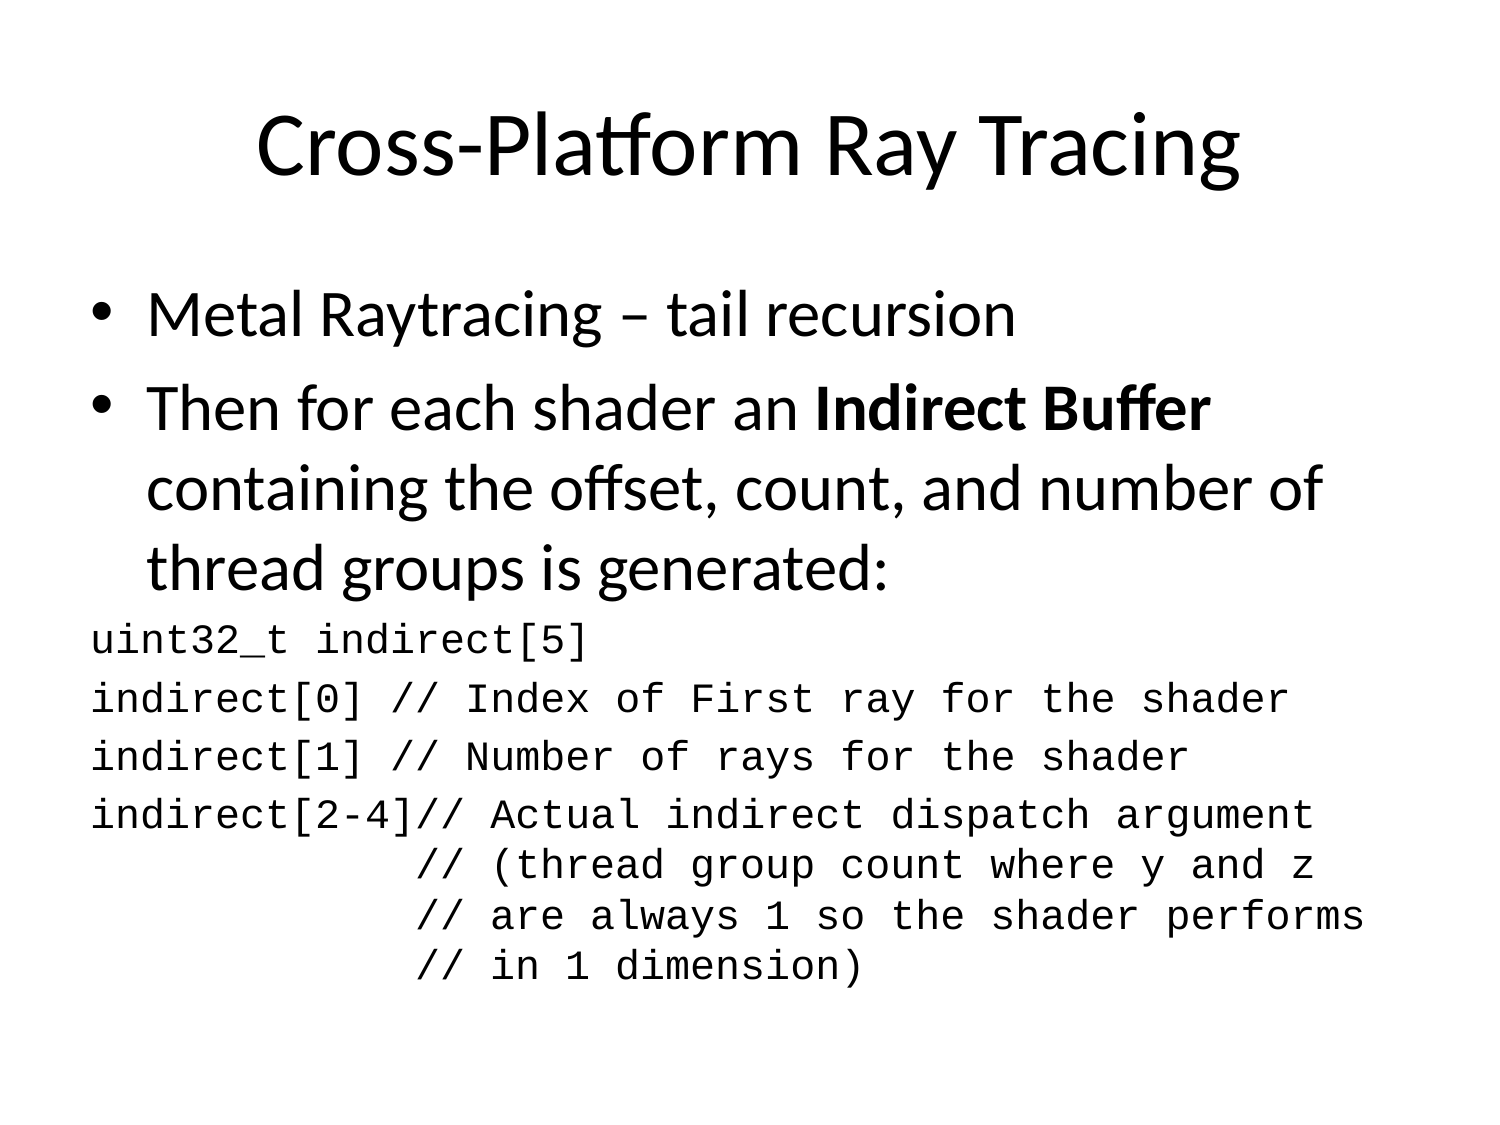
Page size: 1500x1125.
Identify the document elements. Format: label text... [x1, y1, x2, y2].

list Metal Raytracing – tail recursion Then for each shader an Indirect Buffer containing the offset, count, and number of thread groups is generated: uint32_t indirect[5] indirect[0] // Index of First ray for the shader indirect[1] // Number of rays for the shader indirect[2-4]// Actual indirect dispatch argument // (thread group count where y and z // are always 1 so the shader performs // in 1 dimension) [75, 262, 1425, 1113]
title Cross-Platform Ray Tracing [75, 45, 1425, 233]
